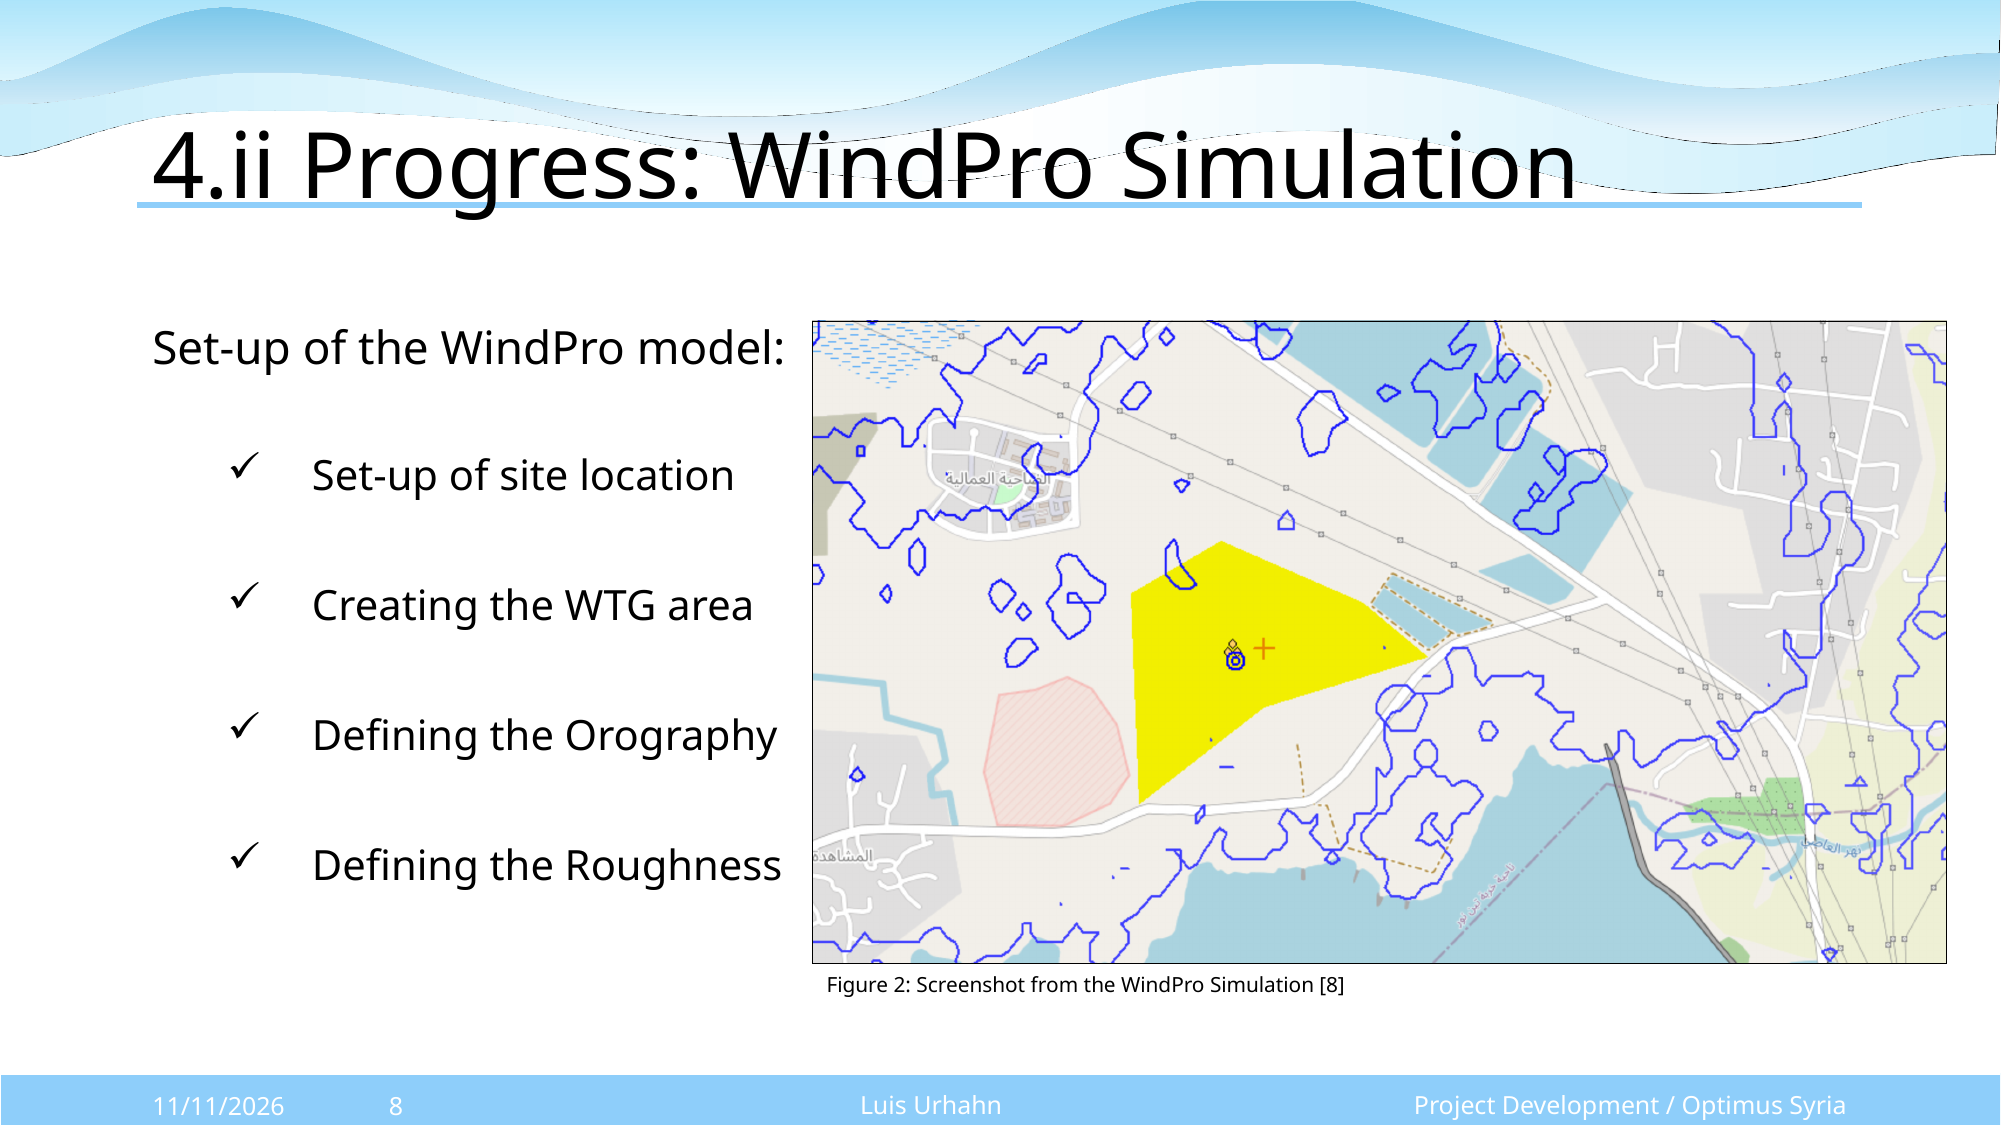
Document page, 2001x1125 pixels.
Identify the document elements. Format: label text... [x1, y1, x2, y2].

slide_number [137, 1077, 319, 1125]
title 4.ii Progress: WindPro Simulation [137, 59, 1863, 278]
list Luis Urhahn [472, 1076, 1391, 1125]
footer Project Development / Optimus Syria [1391, 1076, 1863, 1125]
slide_number 8 [319, 1077, 472, 1125]
list Set-up of the WindPro model: Set-up of site location Creating the WTG area Defining the Orography Defining the Roughness [137, 219, 1000, 1066]
picture [811, 320, 1947, 965]
text_box Figure 2: Screenshot from the WindPro Simulation [8] [811, 965, 1414, 1004]
